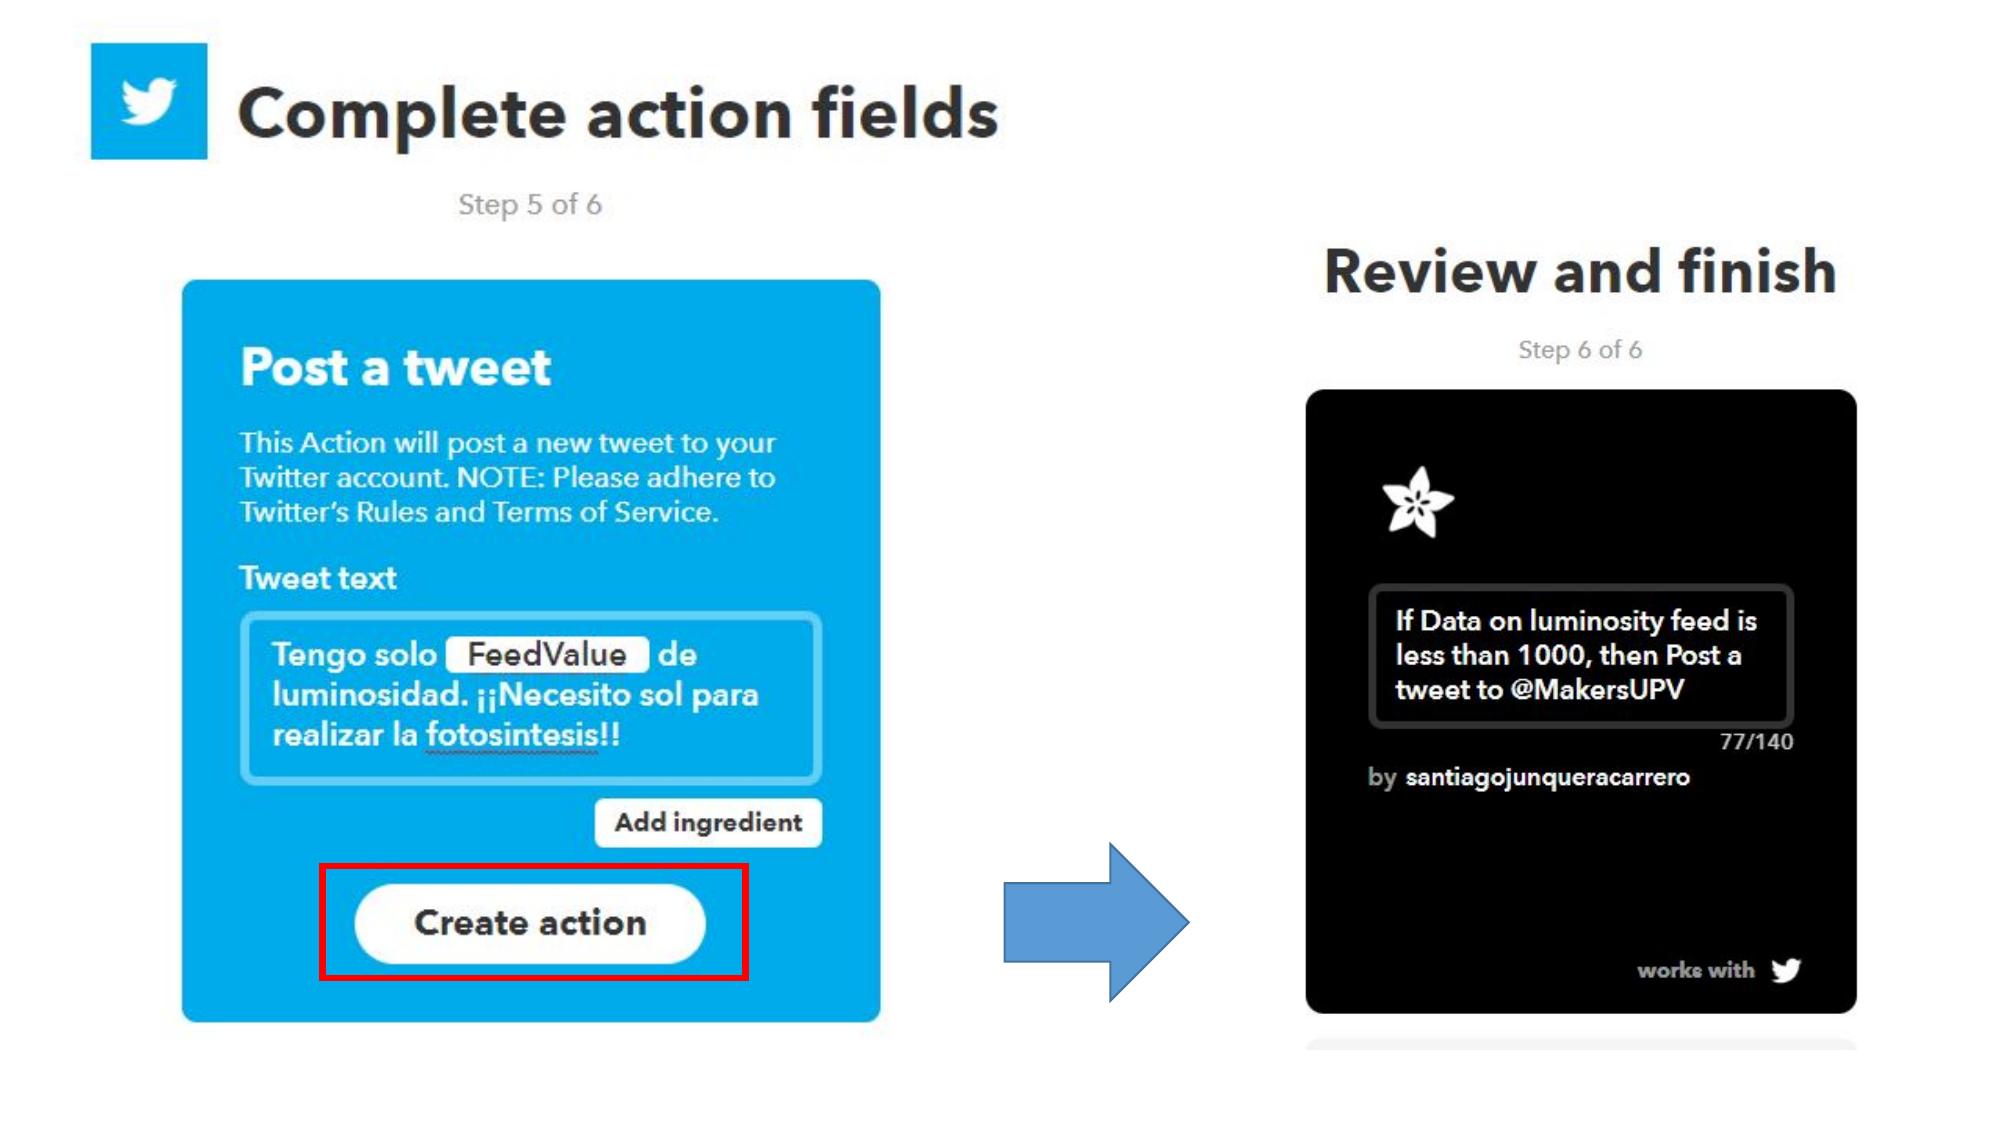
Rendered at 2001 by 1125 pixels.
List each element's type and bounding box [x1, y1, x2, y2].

picture [46, 18, 1041, 1050]
text_box [1041, 841, 1191, 1004]
picture [1256, 216, 1912, 1050]
